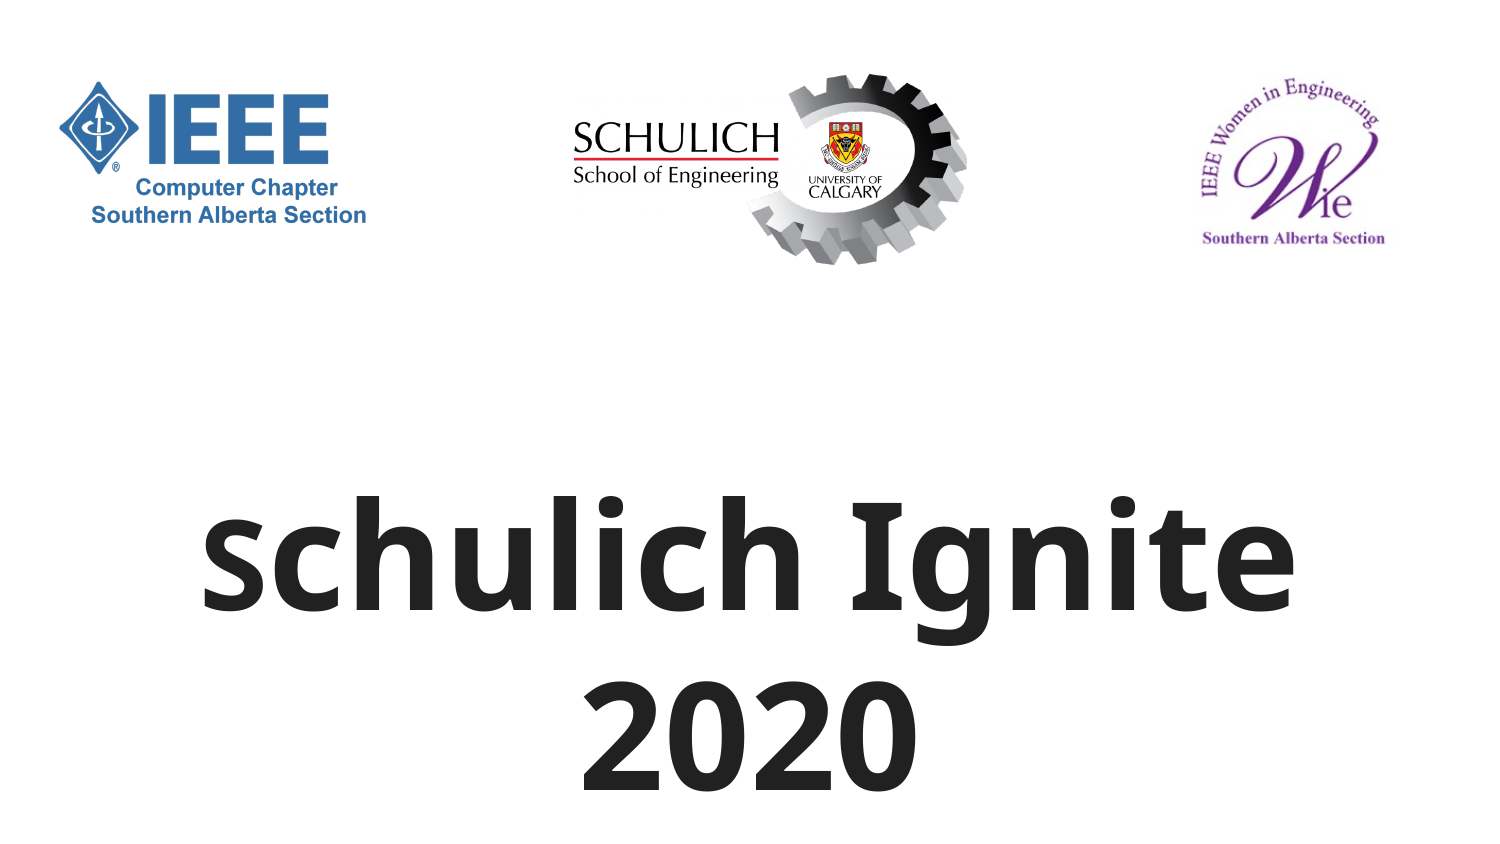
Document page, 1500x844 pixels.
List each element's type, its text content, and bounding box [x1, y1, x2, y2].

picture [573, 74, 968, 265]
title Schulich Ignite 2020 [51, 445, 1449, 636]
picture [50, 74, 392, 265]
picture [1191, 74, 1399, 265]
